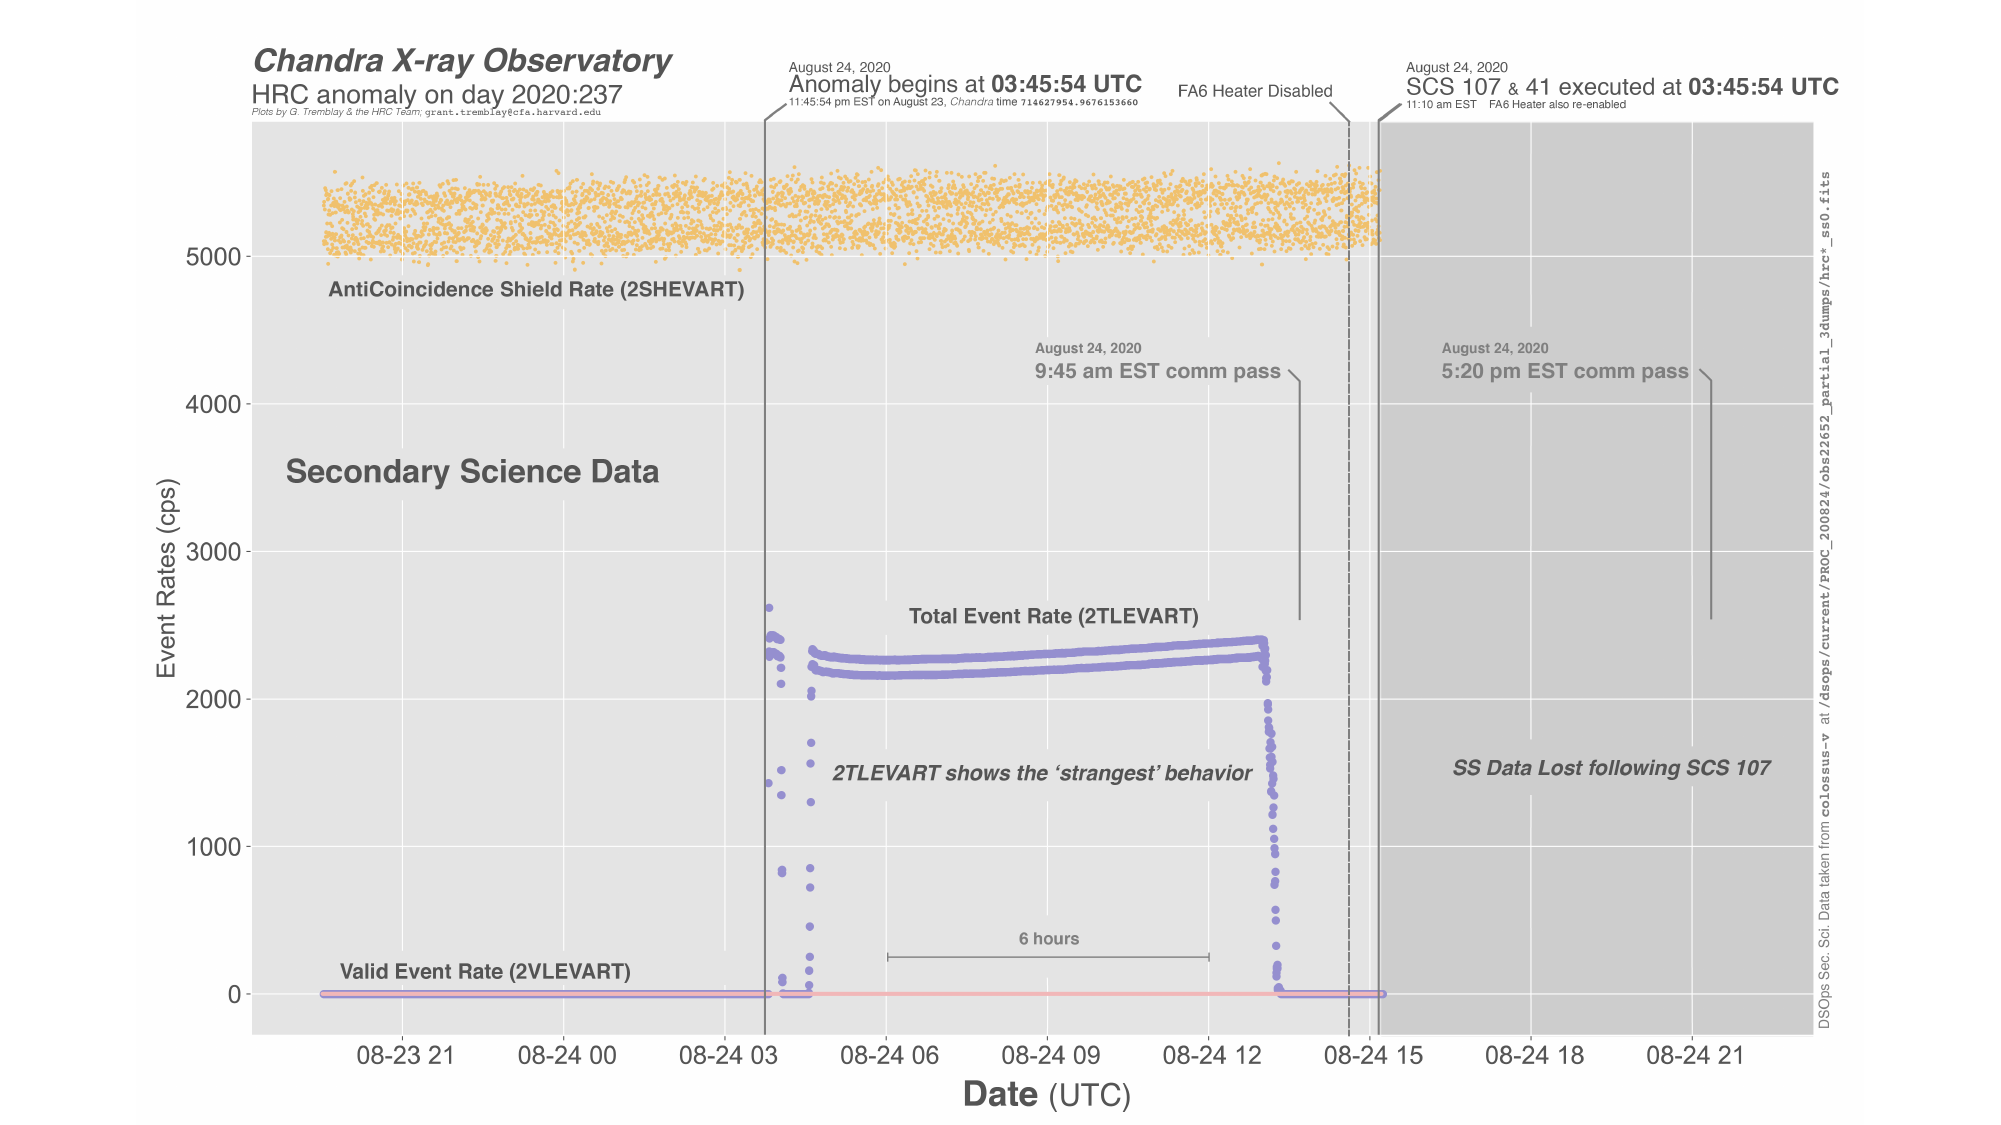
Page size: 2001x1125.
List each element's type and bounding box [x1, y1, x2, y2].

picture [136, 0, 1864, 1125]
